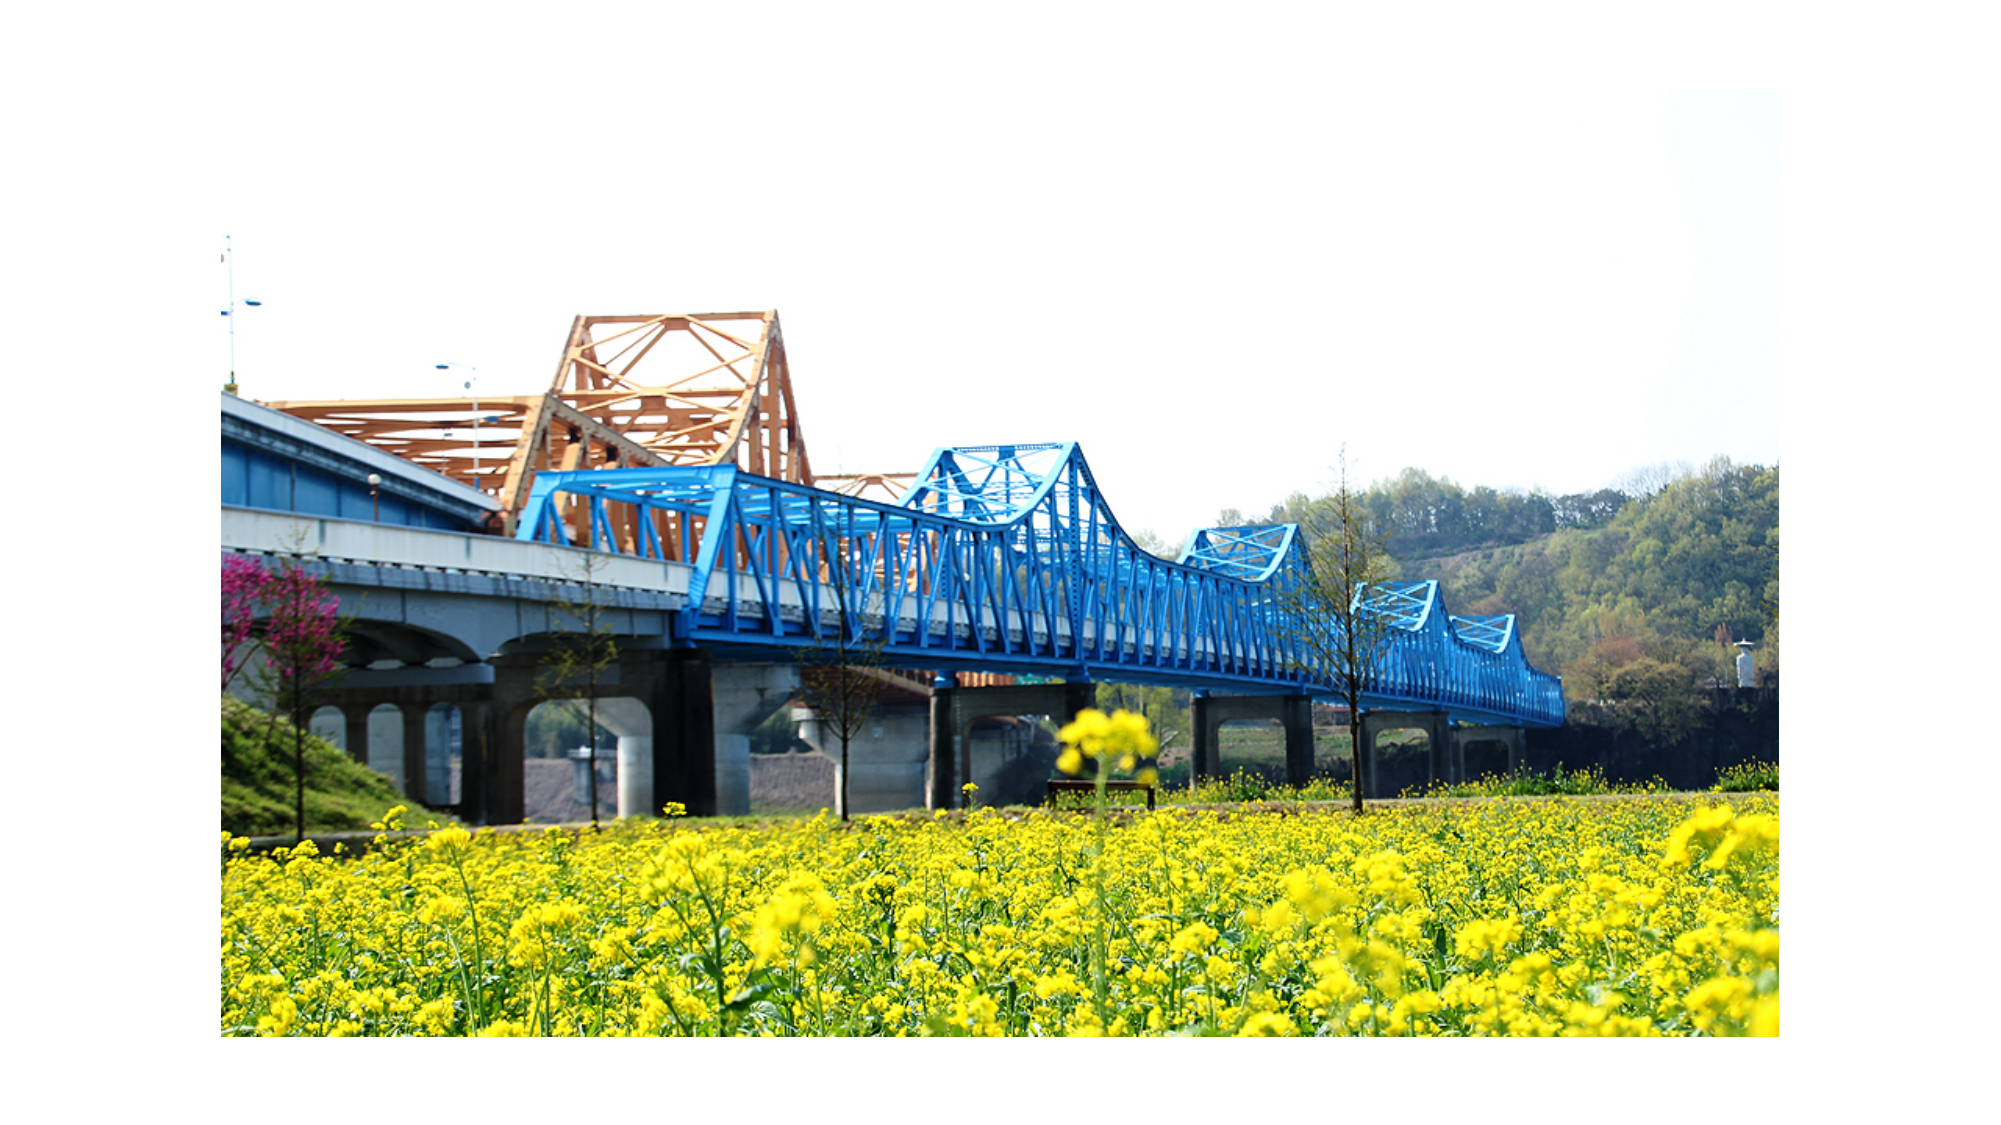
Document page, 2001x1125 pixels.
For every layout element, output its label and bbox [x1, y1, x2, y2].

picture [221, 88, 1779, 1037]
